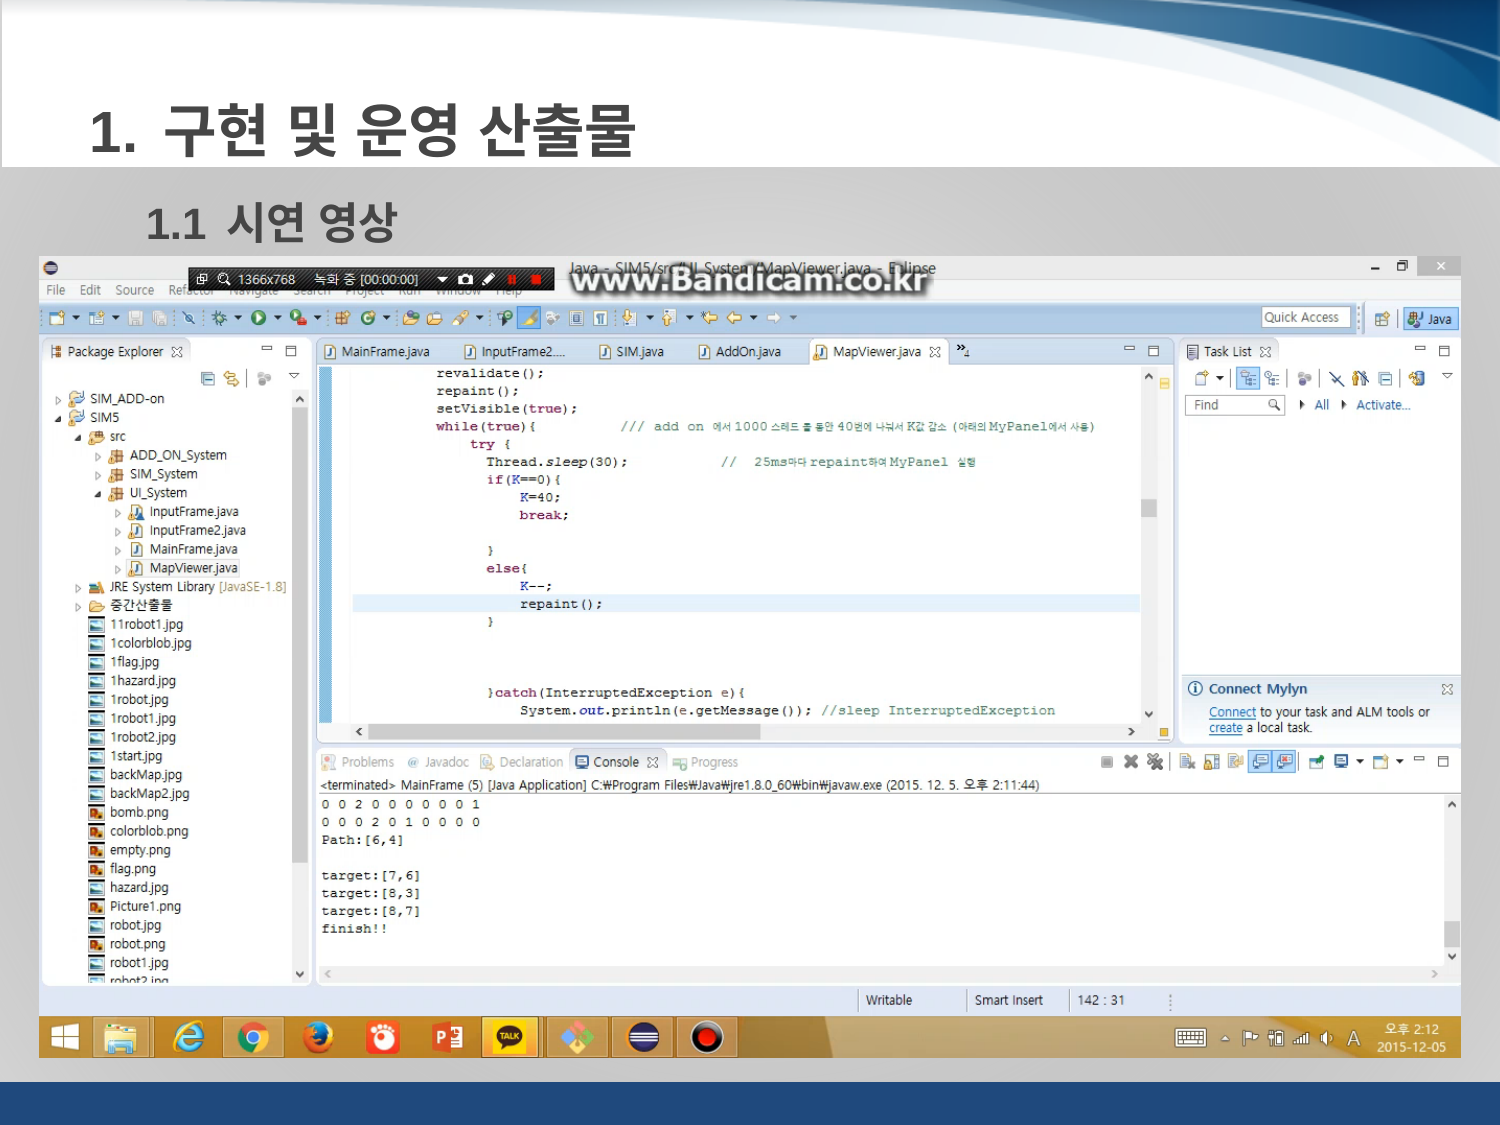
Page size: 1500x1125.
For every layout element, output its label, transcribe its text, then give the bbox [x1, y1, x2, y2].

text_box 1. 구현 및 운영 산출물 1.1 시연 영상 [74, 45, 1425, 253]
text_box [38, 255, 1462, 1059]
picture [2, 0, 1500, 167]
